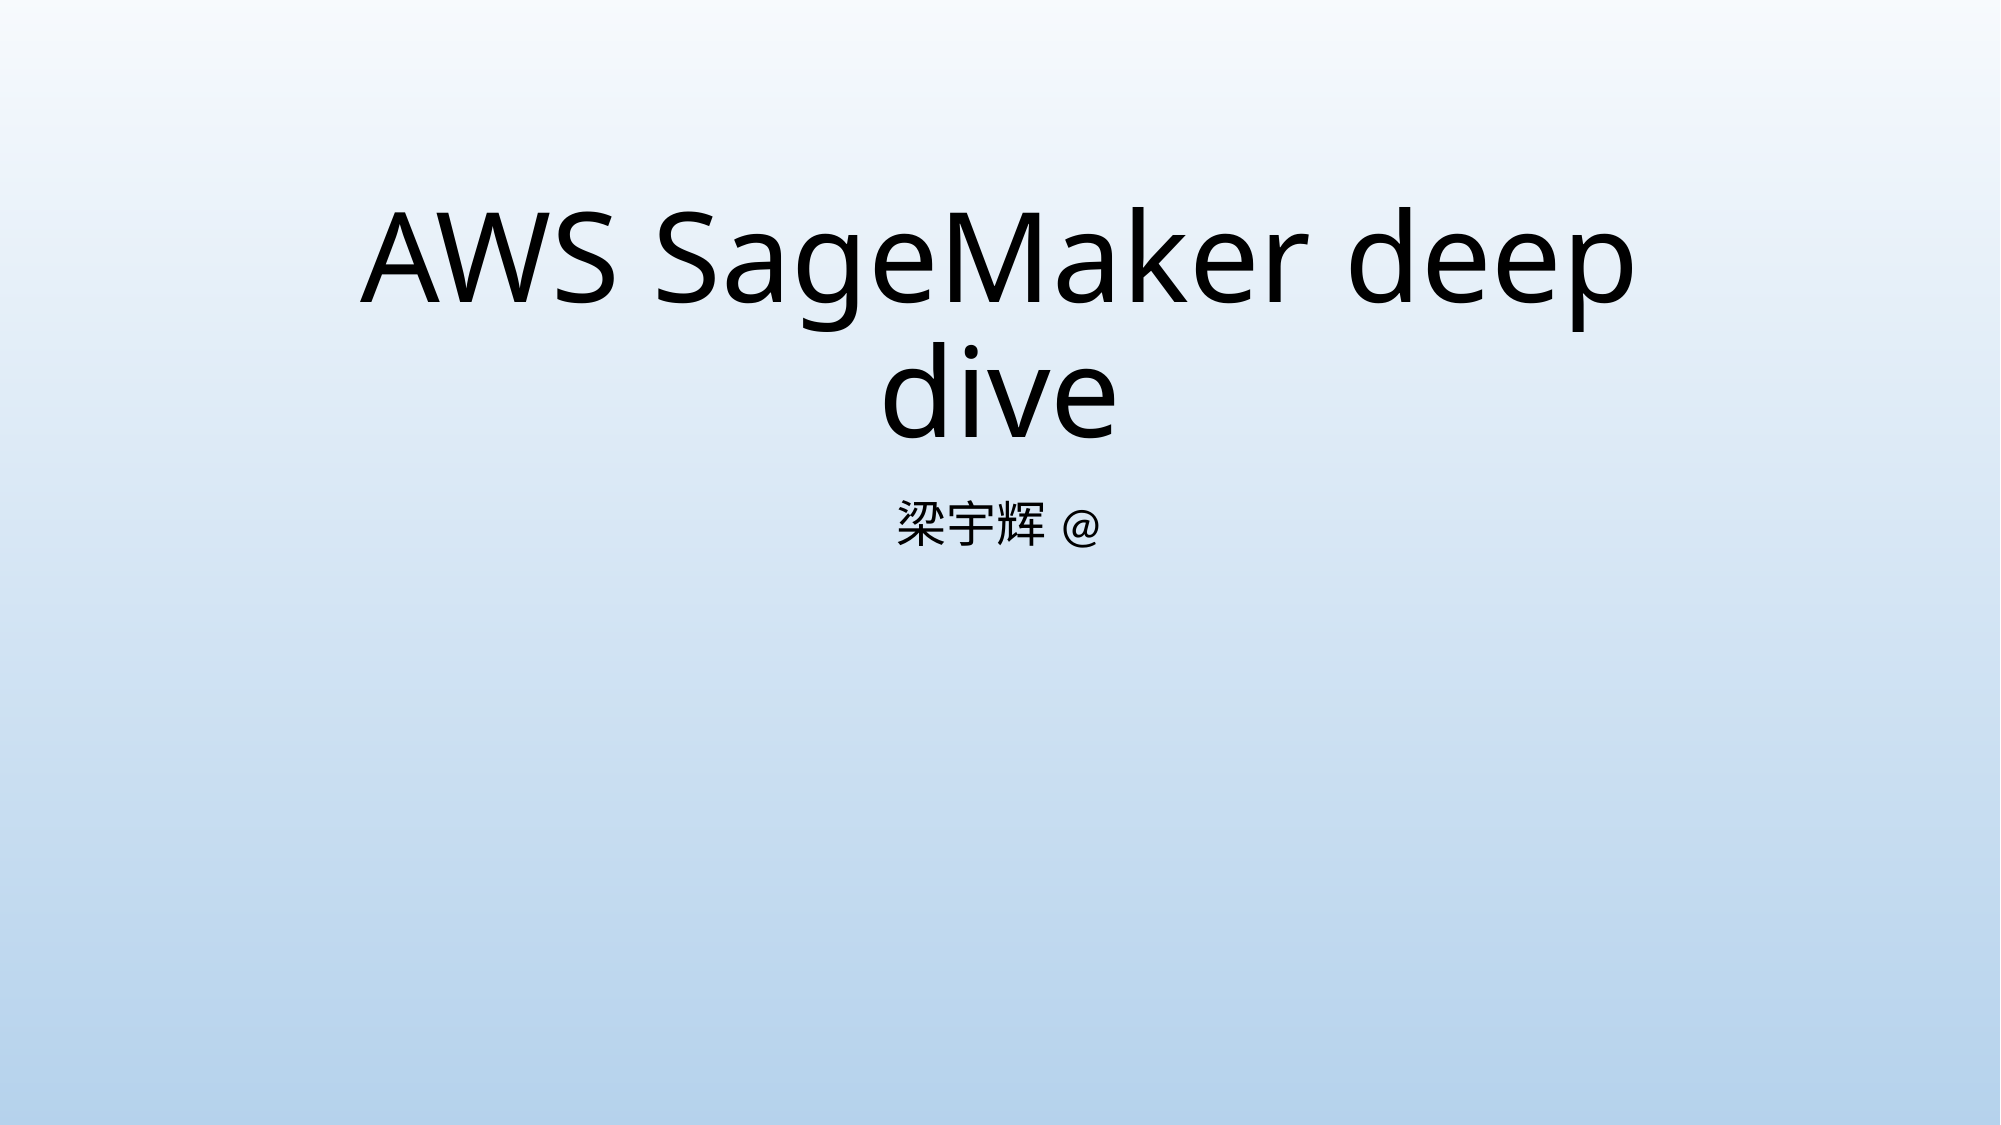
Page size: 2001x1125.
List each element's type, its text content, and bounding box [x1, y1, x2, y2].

title AWS SageMaker deep dive [249, 184, 1750, 472]
subtitle 梁宇辉@ [249, 492, 1750, 632]
